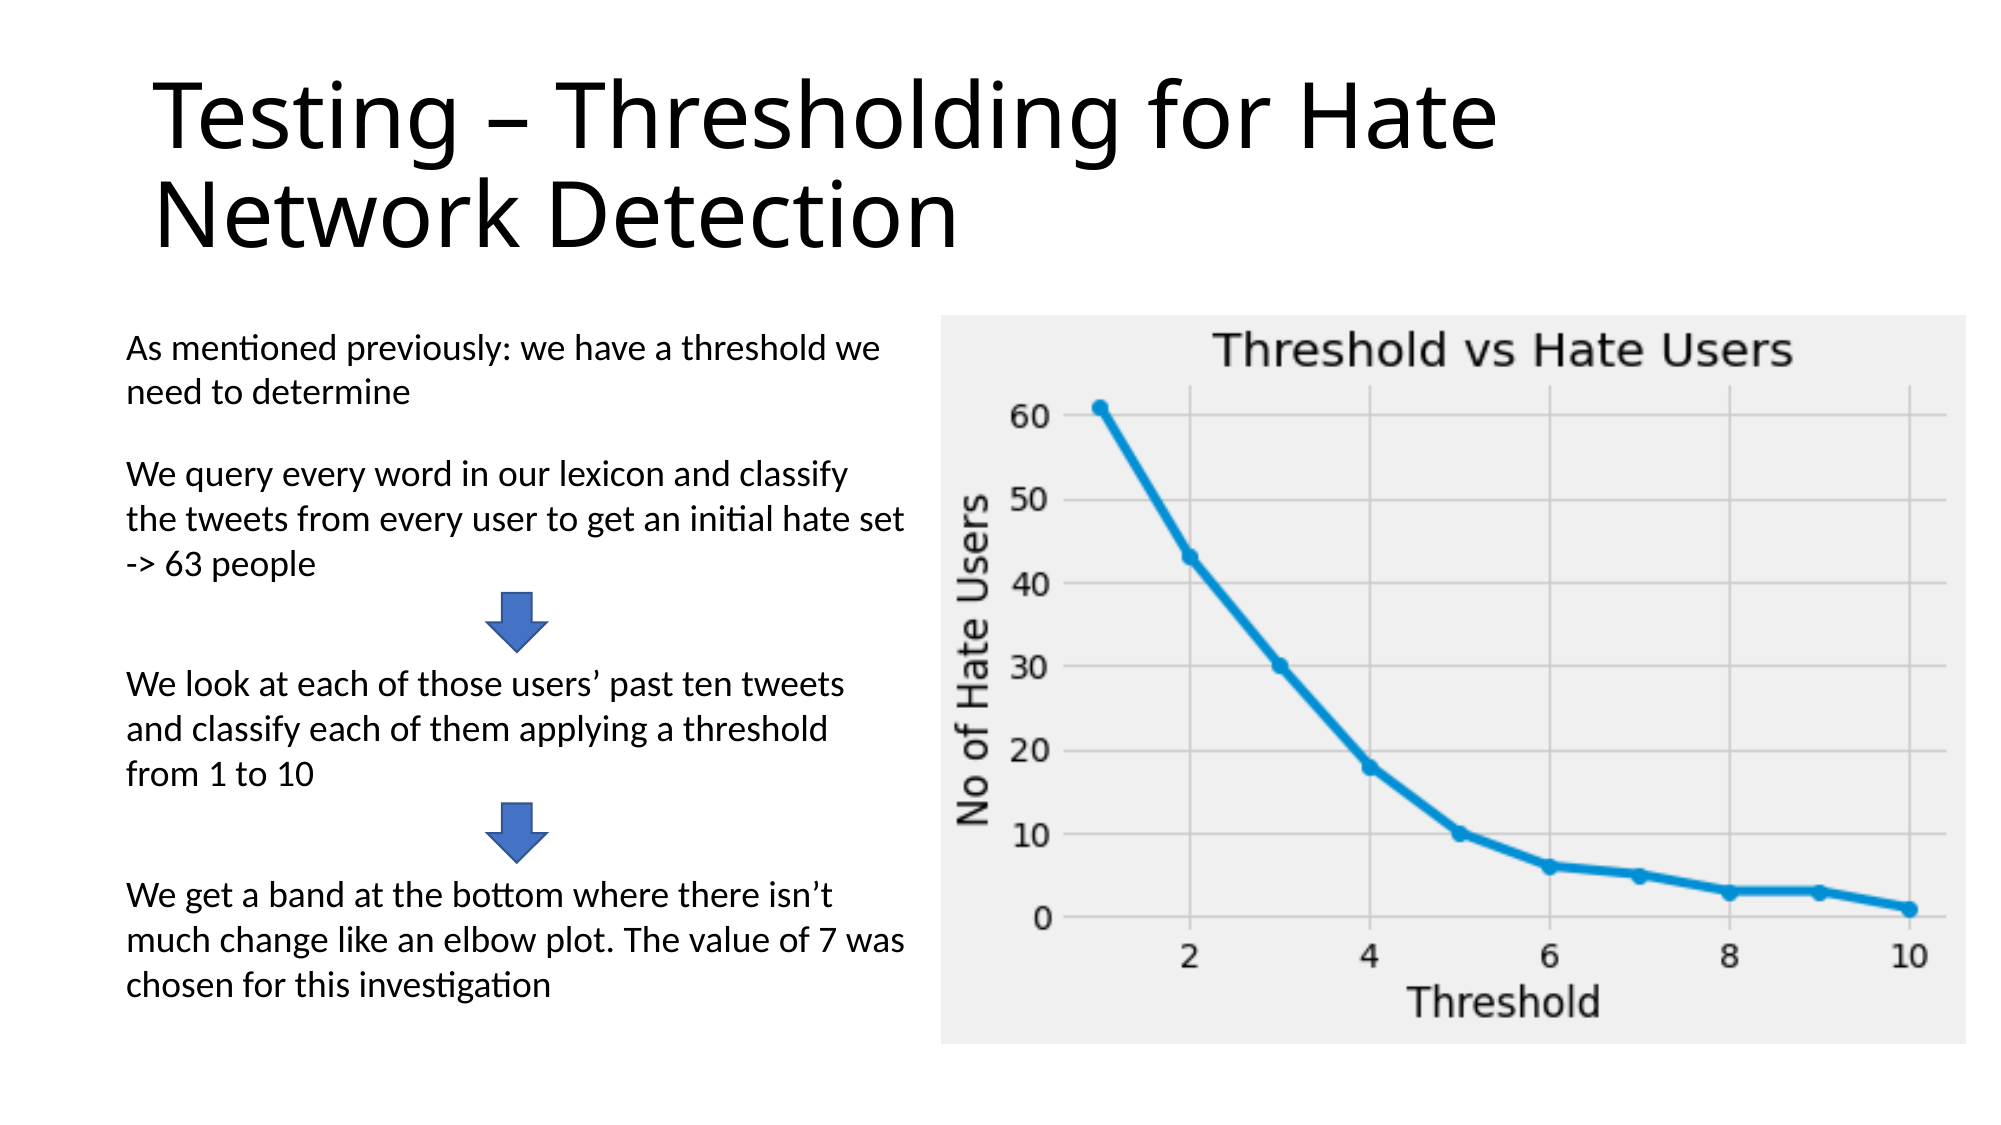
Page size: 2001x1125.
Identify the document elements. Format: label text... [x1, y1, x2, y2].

text_box [484, 802, 549, 865]
picture [941, 315, 1966, 1044]
title Testing – Thresholding for Hate Network Detection [137, 59, 1863, 278]
text_box We look at each of those users’ past ten tweets and classify each of them applying a threshold from 1 to 10 [111, 652, 923, 802]
text_box We query every word in our lexicon and classify the tweets from every user to get an initial hate set -> 63 people [111, 441, 923, 592]
text_box We get a band at the bottom where there isn’t much change like an elbow plot. The value of 7 was chosen for this investigation [111, 862, 923, 1013]
text_box As mentioned previously: we have a threshold we need to determine [111, 315, 923, 420]
text_box [484, 591, 549, 654]
